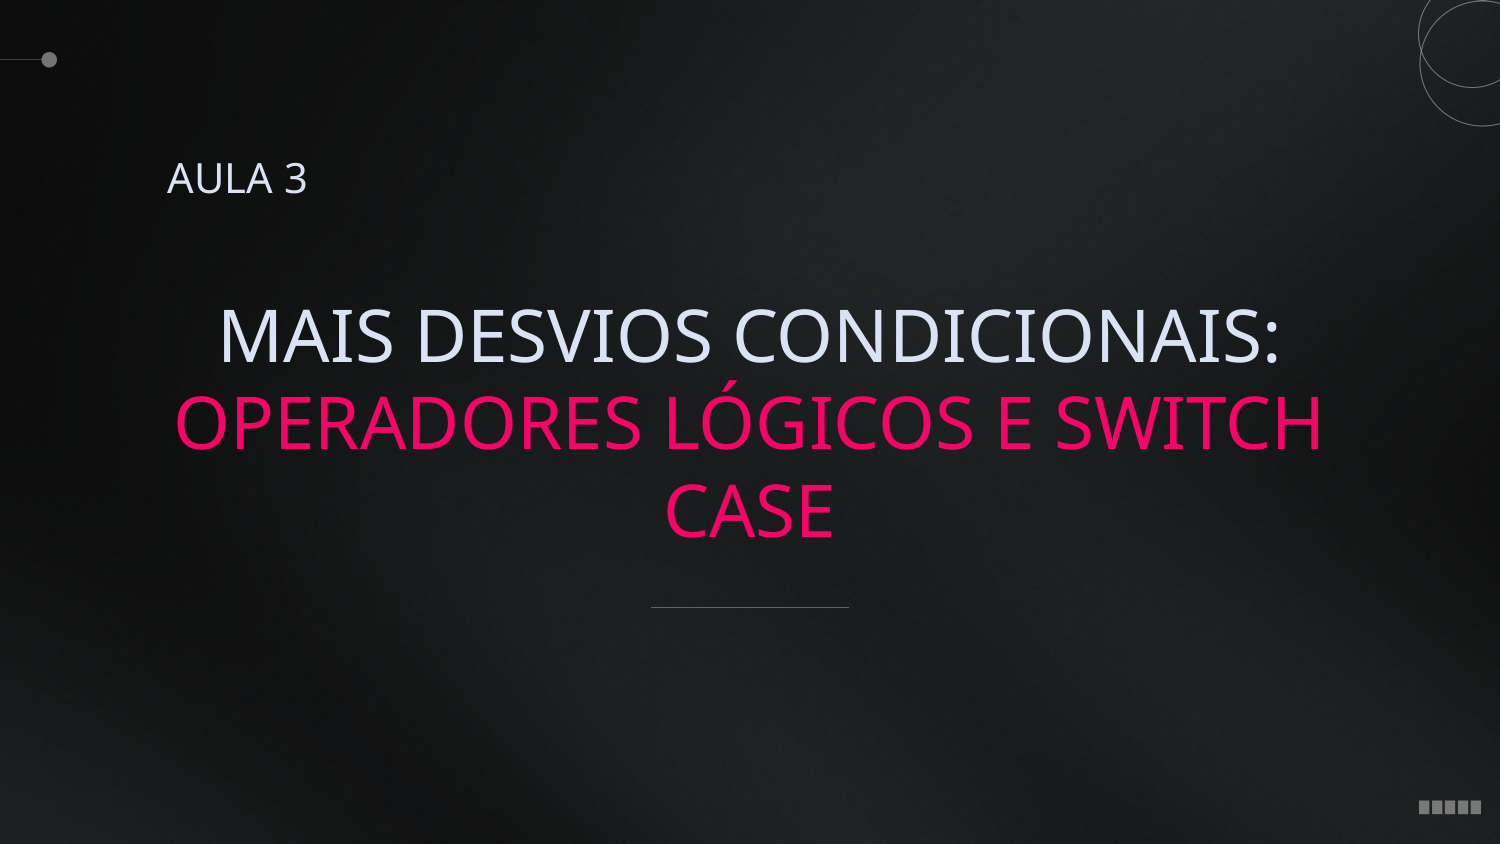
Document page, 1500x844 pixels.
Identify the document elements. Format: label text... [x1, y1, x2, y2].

picture [0, 0, 1500, 844]
text_box MAIS DESVIOS CONDICIONAIS: OPERADORES LÓGICOS E SWITCH CASE [143, 281, 1356, 559]
text_box AULA 3 [82, 144, 394, 209]
